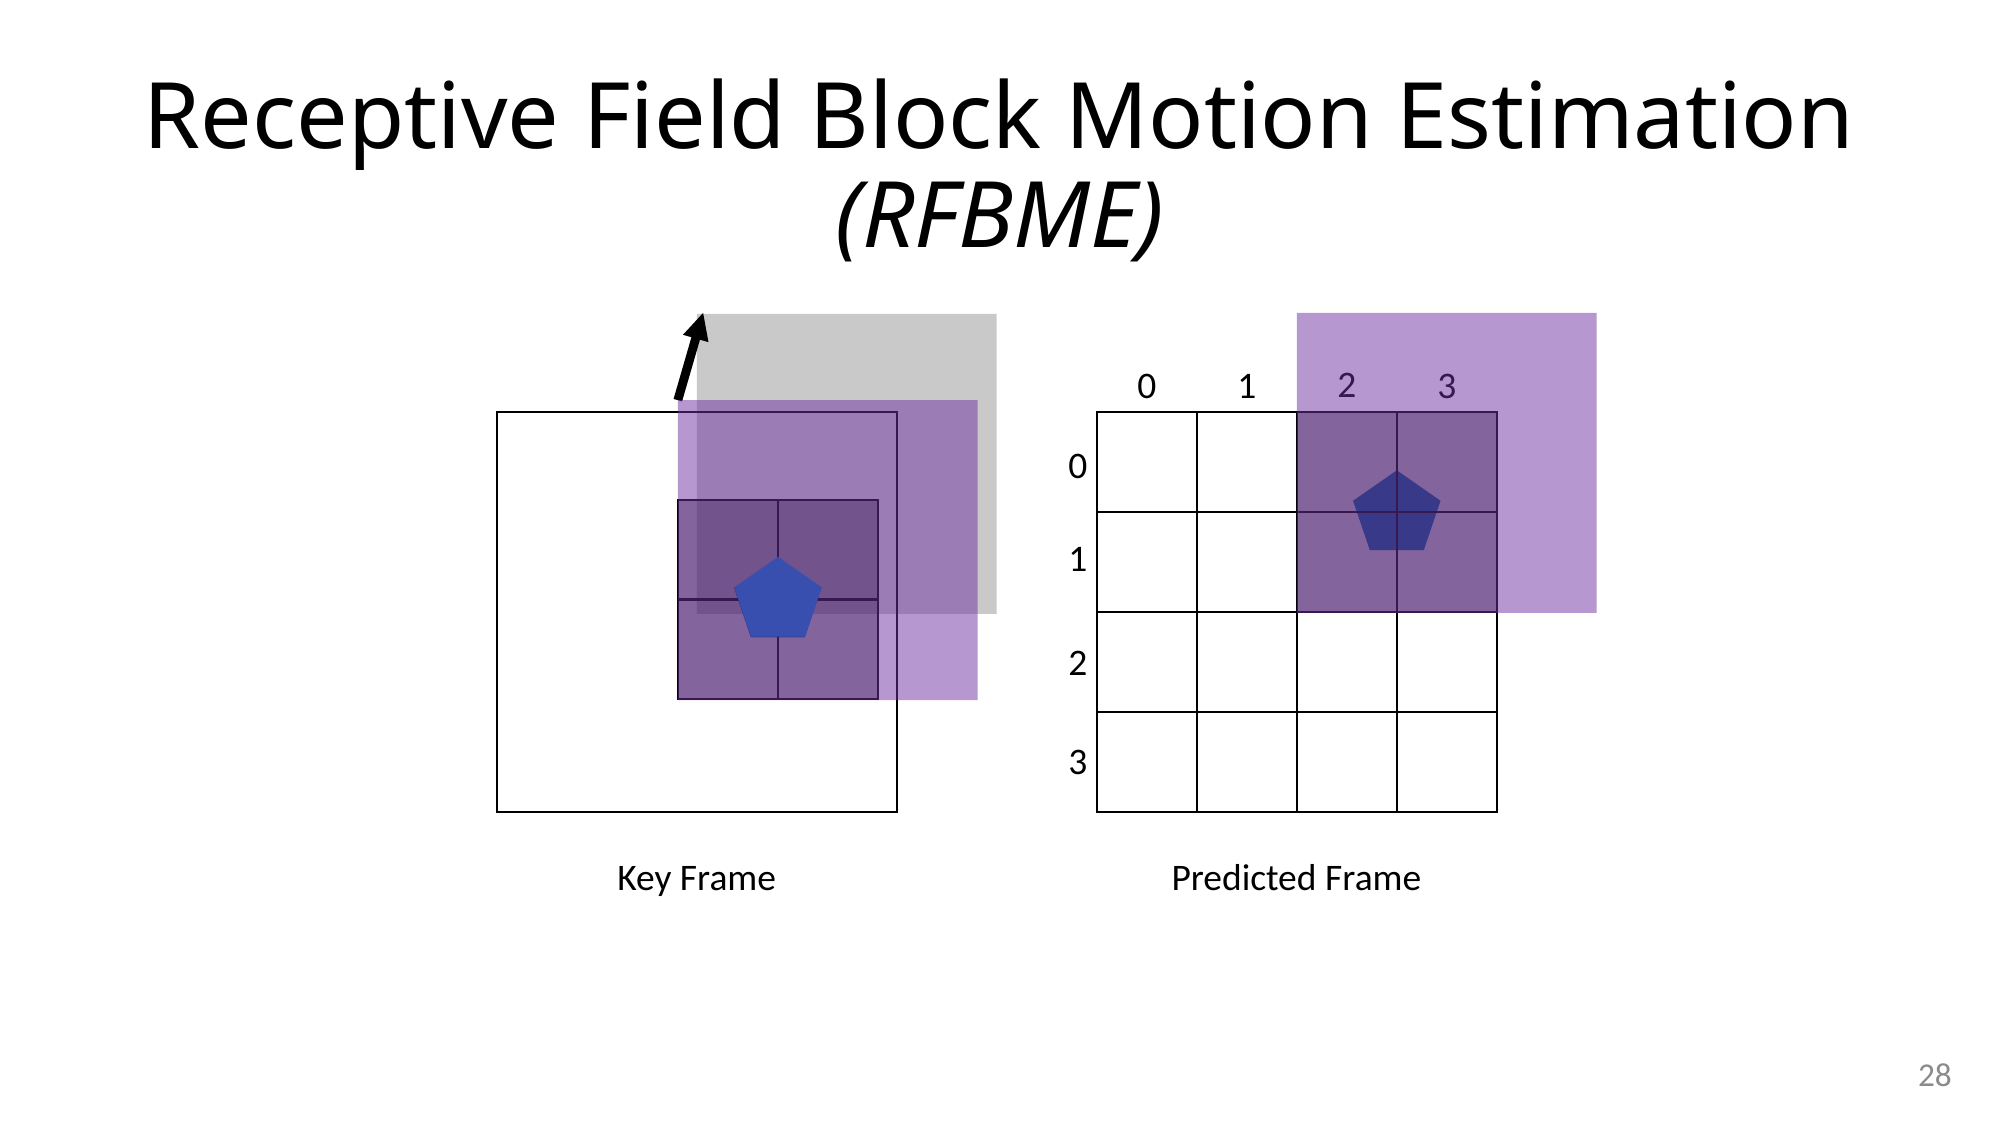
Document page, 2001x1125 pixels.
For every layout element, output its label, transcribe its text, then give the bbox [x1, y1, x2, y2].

text_box [1296, 711, 1396, 813]
text_box [496, 411, 898, 813]
text_box [704, 313, 998, 615]
slide_number 28 [1516, 1042, 1967, 1103]
text_box [1196, 711, 1296, 813]
text_box [1096, 711, 1196, 813]
text_box 2 [1053, 630, 1096, 691]
text_box Key Frame [602, 845, 792, 905]
text_box 1 [1053, 526, 1096, 587]
text_box [1396, 614, 1498, 711]
text_box 0 [1053, 433, 1103, 494]
text_box 0 [1122, 353, 1172, 414]
text_box [1396, 711, 1498, 813]
text_box [1196, 511, 1296, 611]
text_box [677, 312, 704, 401]
text_box 1 [1222, 353, 1272, 414]
text_box Predicted Frame [1156, 845, 1437, 905]
text_box [677, 399, 979, 701]
text_box [1096, 611, 1196, 711]
text_box [1096, 511, 1196, 611]
title Receptive Field Block Motion Estimation (RFBME) [0, 59, 2000, 278]
text_box [1196, 411, 1296, 511]
text_box 3 [1053, 729, 1096, 790]
text_box [1096, 411, 1196, 511]
text_box [1296, 312, 1598, 614]
text_box [1196, 611, 1296, 711]
text_box [1296, 614, 1396, 711]
